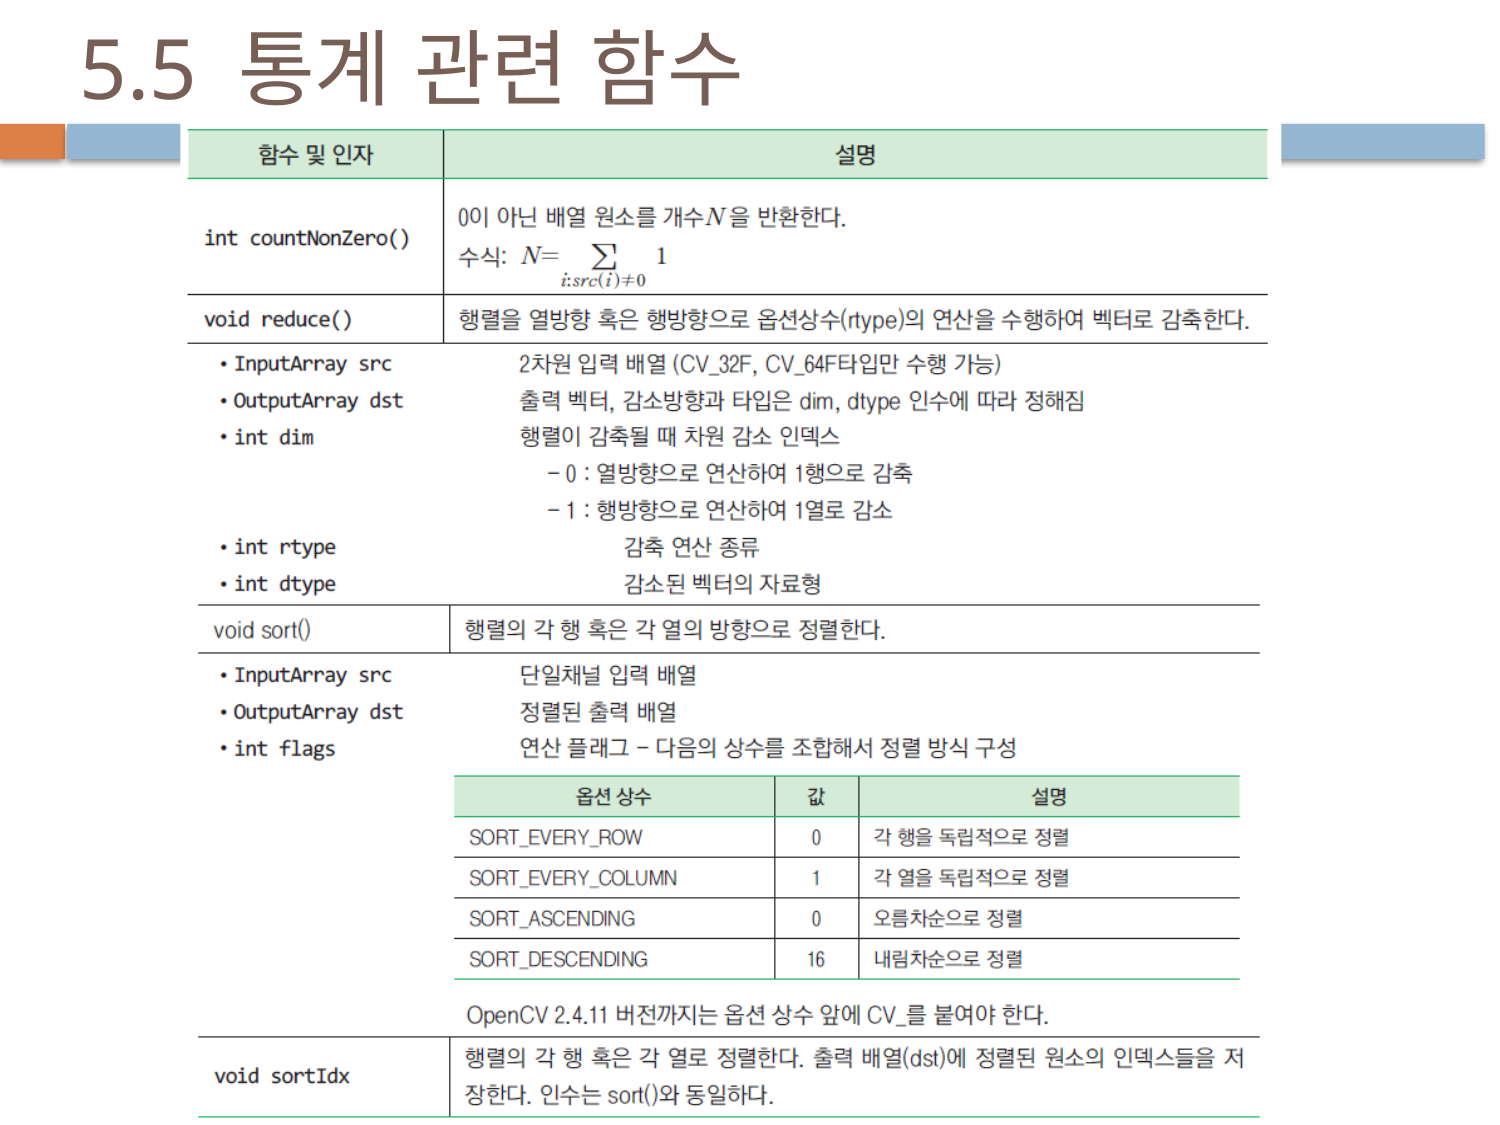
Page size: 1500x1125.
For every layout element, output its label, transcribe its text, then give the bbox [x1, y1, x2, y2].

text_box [180, 122, 1282, 1125]
title 5.5 통계 관련 함수 [64, 7, 1471, 126]
